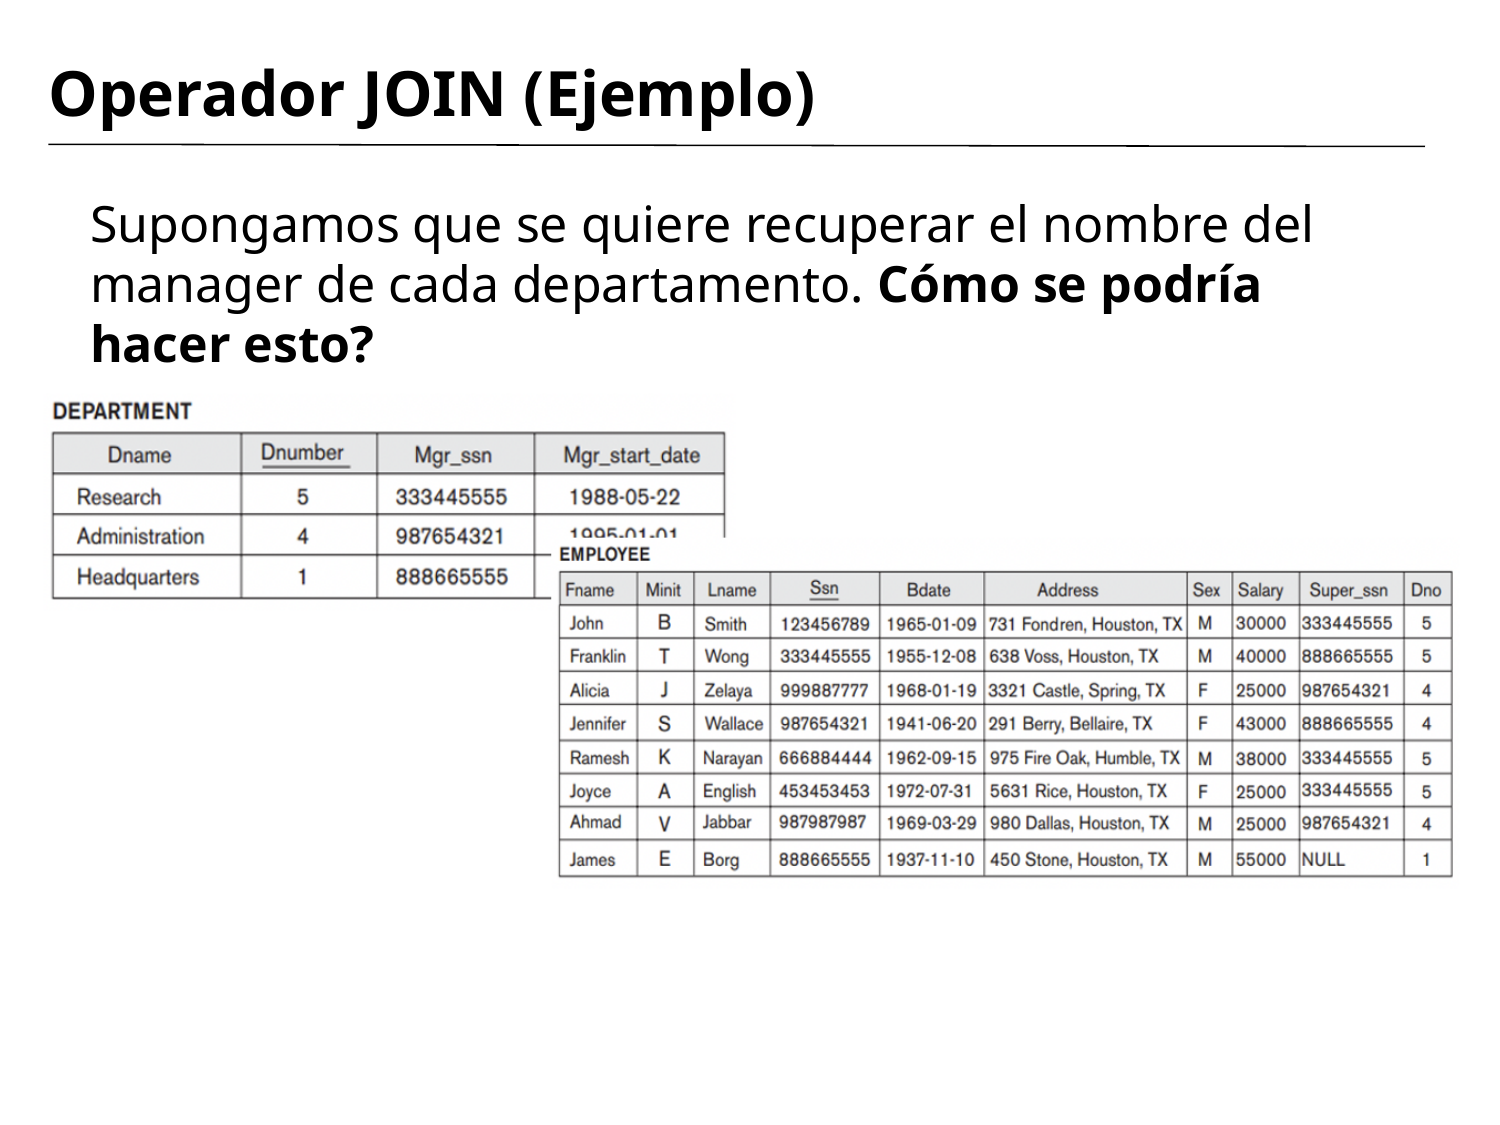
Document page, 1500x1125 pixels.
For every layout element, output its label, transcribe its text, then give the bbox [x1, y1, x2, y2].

picture [24, 377, 1476, 897]
list Supongamos que se quiere recuperar el nombre del manager de cada departamento. Cómo se podría hacer esto? [75, 177, 1384, 331]
title Operador JOIN (Ejemplo) [33, 32, 1384, 145]
